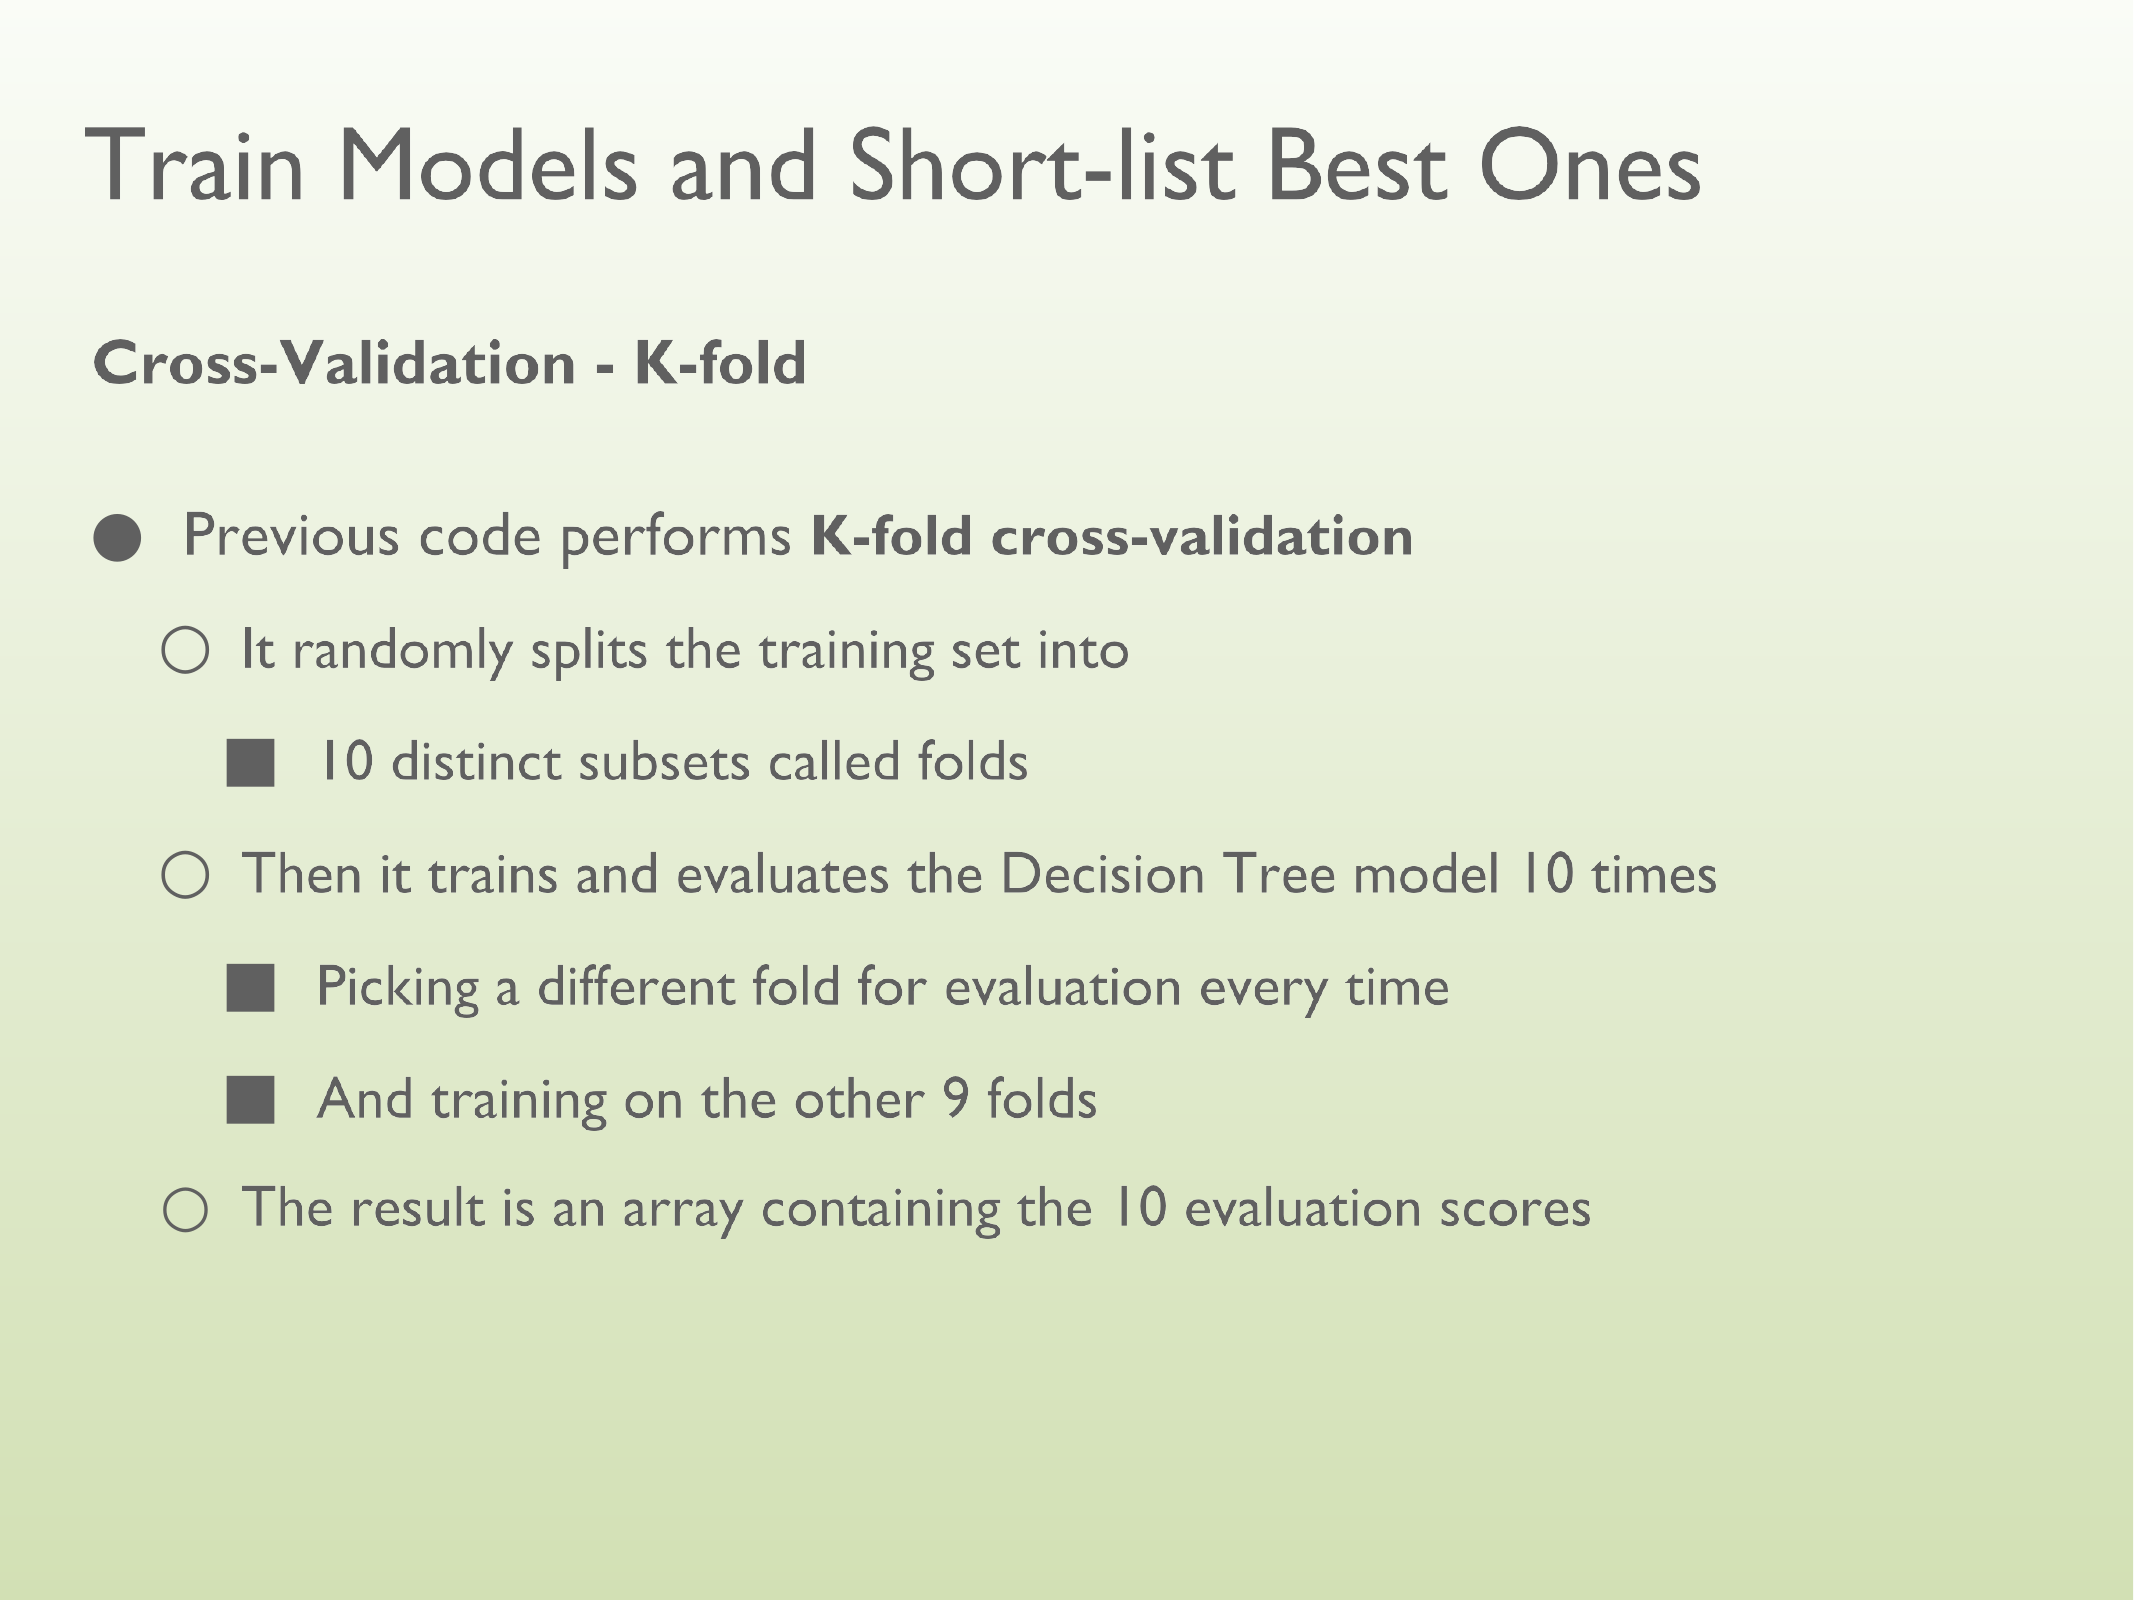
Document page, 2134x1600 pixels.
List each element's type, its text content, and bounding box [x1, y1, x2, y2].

picture [241, 851, 1717, 893]
picture [187, 511, 791, 570]
picture [93, 339, 804, 384]
picture [319, 963, 1448, 1019]
text_box ● ○ ■ ○ ■ ■ ○ [88, 452, 281, 1237]
picture [813, 513, 1411, 556]
picture [245, 626, 1129, 681]
picture [327, 738, 1027, 781]
picture [315, 1076, 1096, 1131]
picture [84, 125, 1701, 200]
picture [241, 1184, 1591, 1240]
